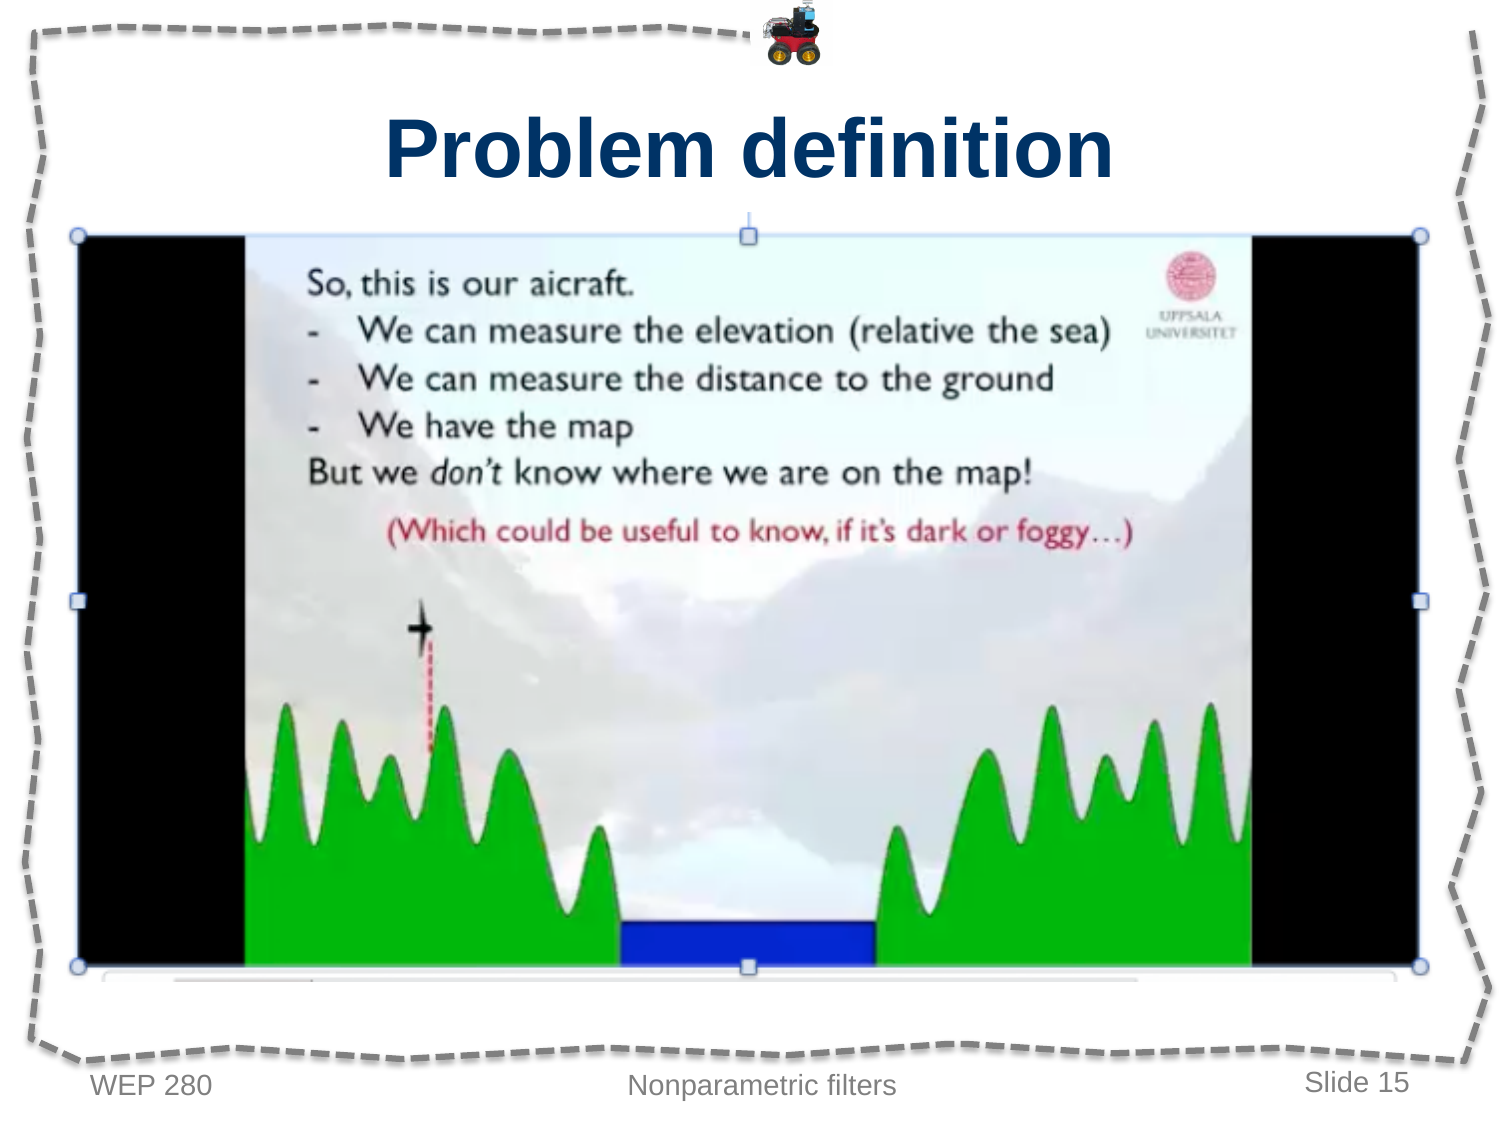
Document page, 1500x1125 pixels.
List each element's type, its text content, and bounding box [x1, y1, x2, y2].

slide_number WEP 280 [75, 1058, 425, 1103]
slide_number Slide 15 [1074, 1058, 1426, 1103]
picture [62, 212, 1442, 982]
title Problem definition [75, 50, 1425, 210]
footer Nonparametric filters [512, 1058, 1013, 1103]
picture [750, 0, 833, 50]
